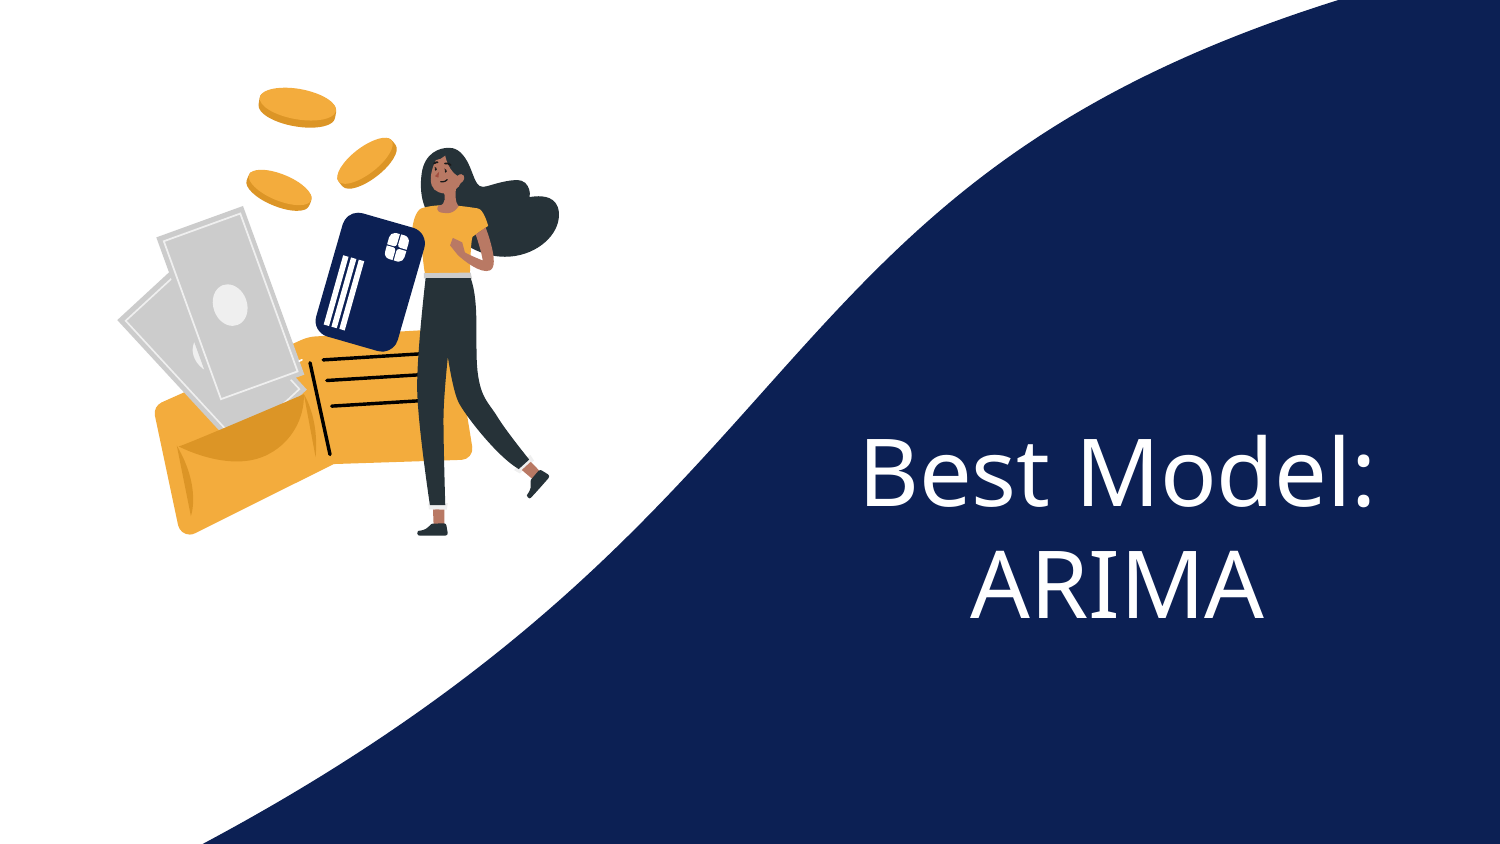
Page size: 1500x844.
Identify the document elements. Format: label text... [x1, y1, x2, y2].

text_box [117, 87, 561, 536]
title Best Model: ARIMA [753, 438, 1482, 611]
